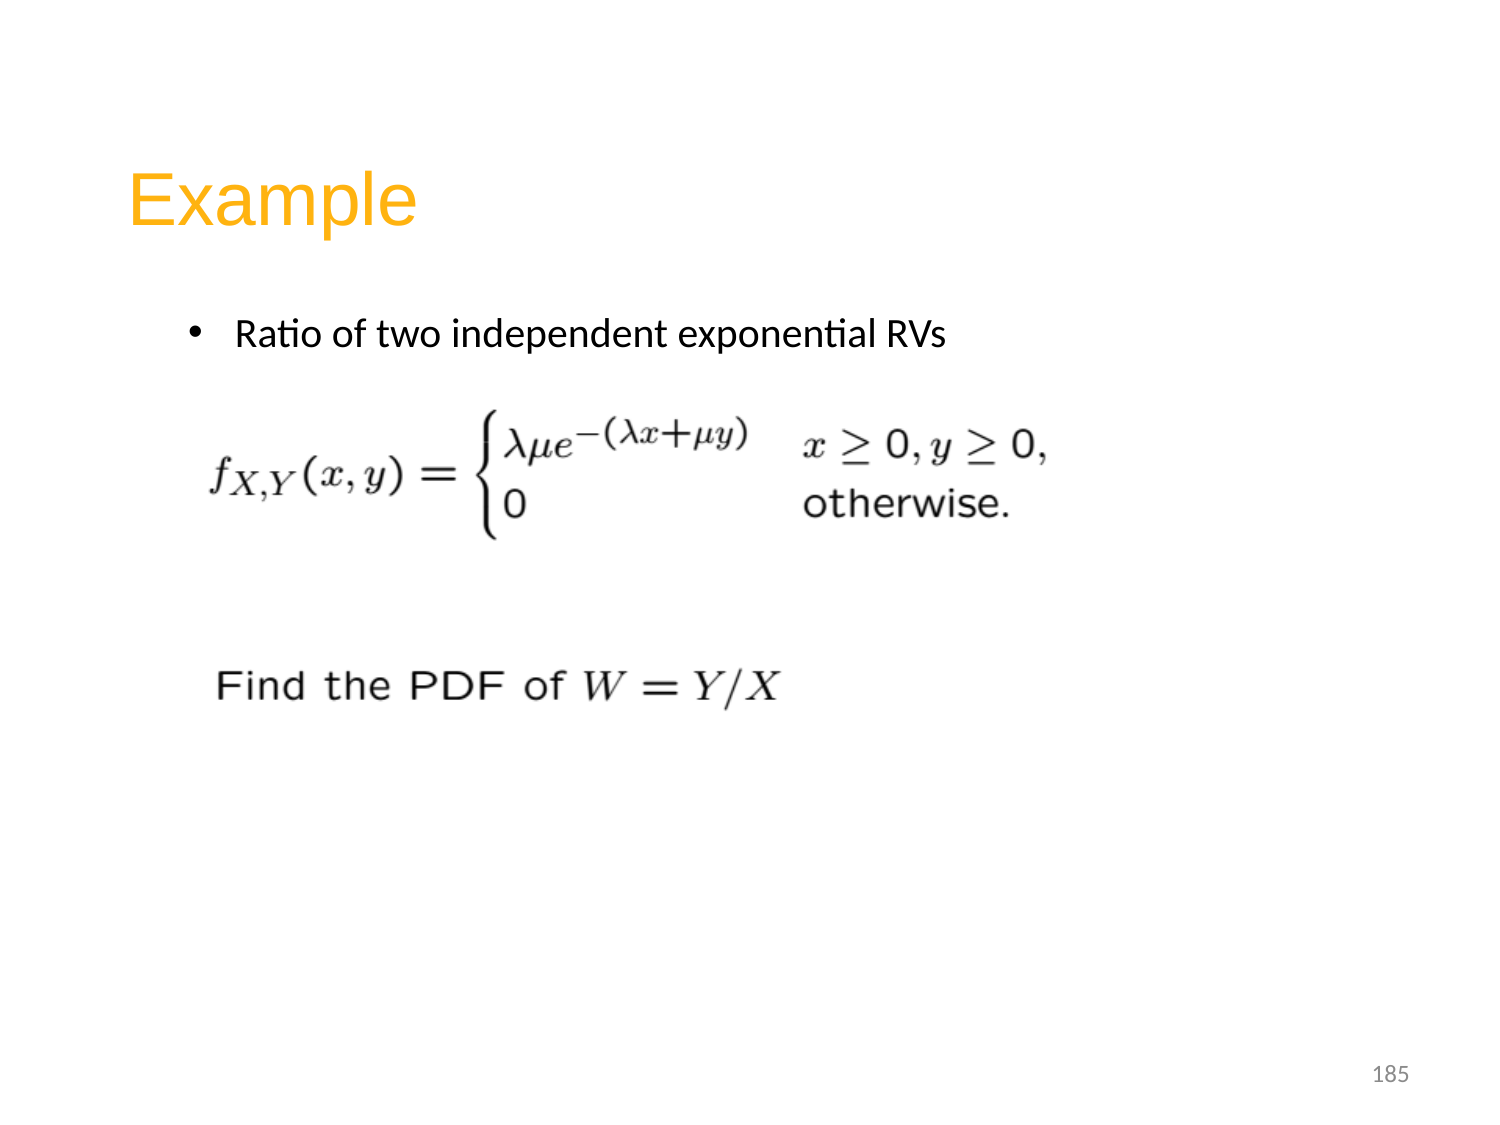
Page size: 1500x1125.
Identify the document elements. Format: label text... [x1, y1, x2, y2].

slide_number 185 [1074, 1042, 1425, 1103]
picture [187, 399, 1066, 552]
text_box Ratio of two independent exponential RVs [173, 298, 962, 364]
picture [199, 646, 784, 727]
title Example [112, 12, 1388, 379]
